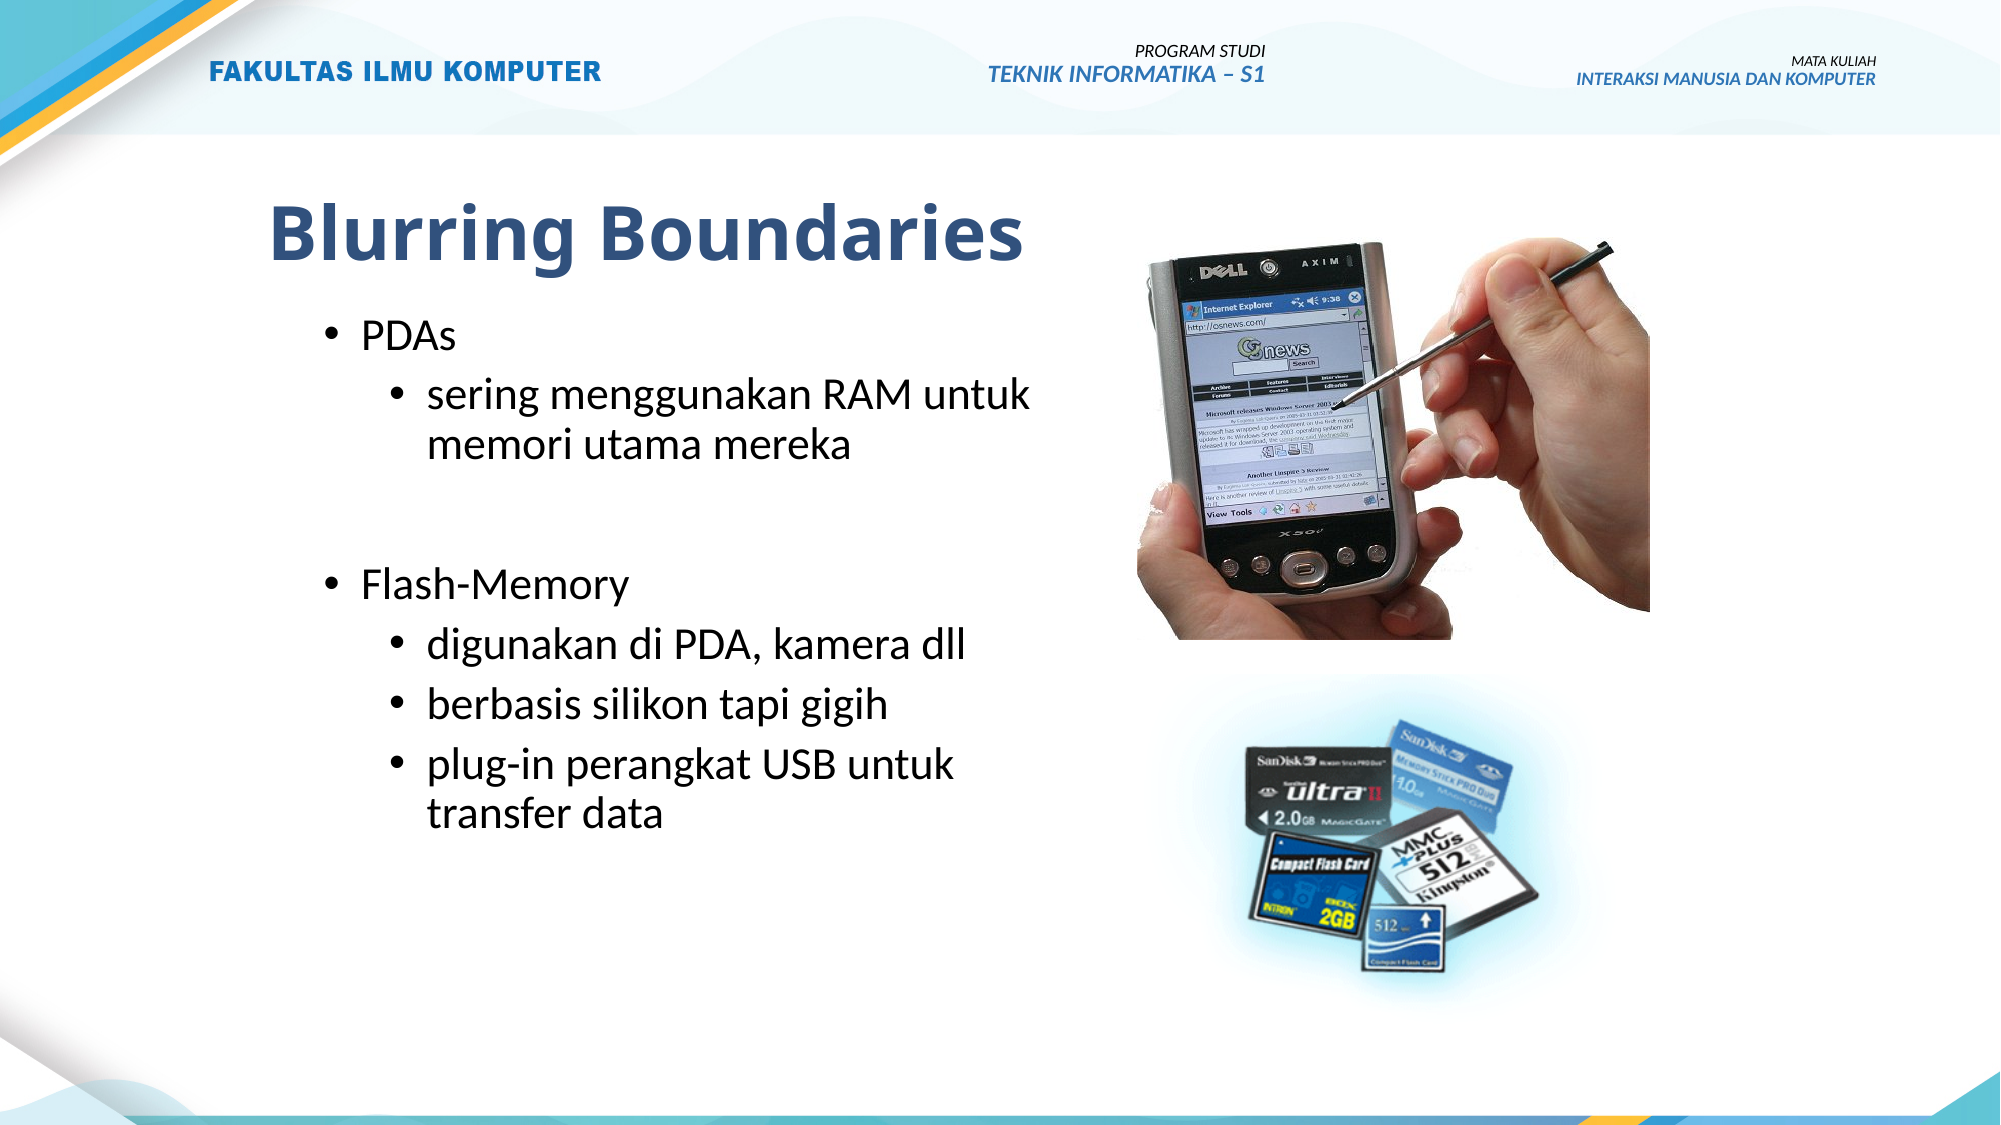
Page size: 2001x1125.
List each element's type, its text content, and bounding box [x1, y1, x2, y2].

list PDAs sering menggunakan RAM untuk memori utama mereka Flash-Memory digunakan di PDA, kamera dll berbasis silikon tapi gigih plug-in perangkat USB untuk transfer data [289, 302, 1053, 1103]
text_box MATA KULIAH INTERAKSI MANUSIA DAN KOMPUTER [1560, 45, 1892, 118]
text_box PROGRAM STUDI TEKNIK INFORMATIKA – S1 [904, 33, 1281, 118]
title Blurring Boundaries [252, 170, 1852, 303]
picture [0, 0, 2000, 1125]
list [1137, 237, 1650, 640]
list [1137, 674, 1650, 1040]
